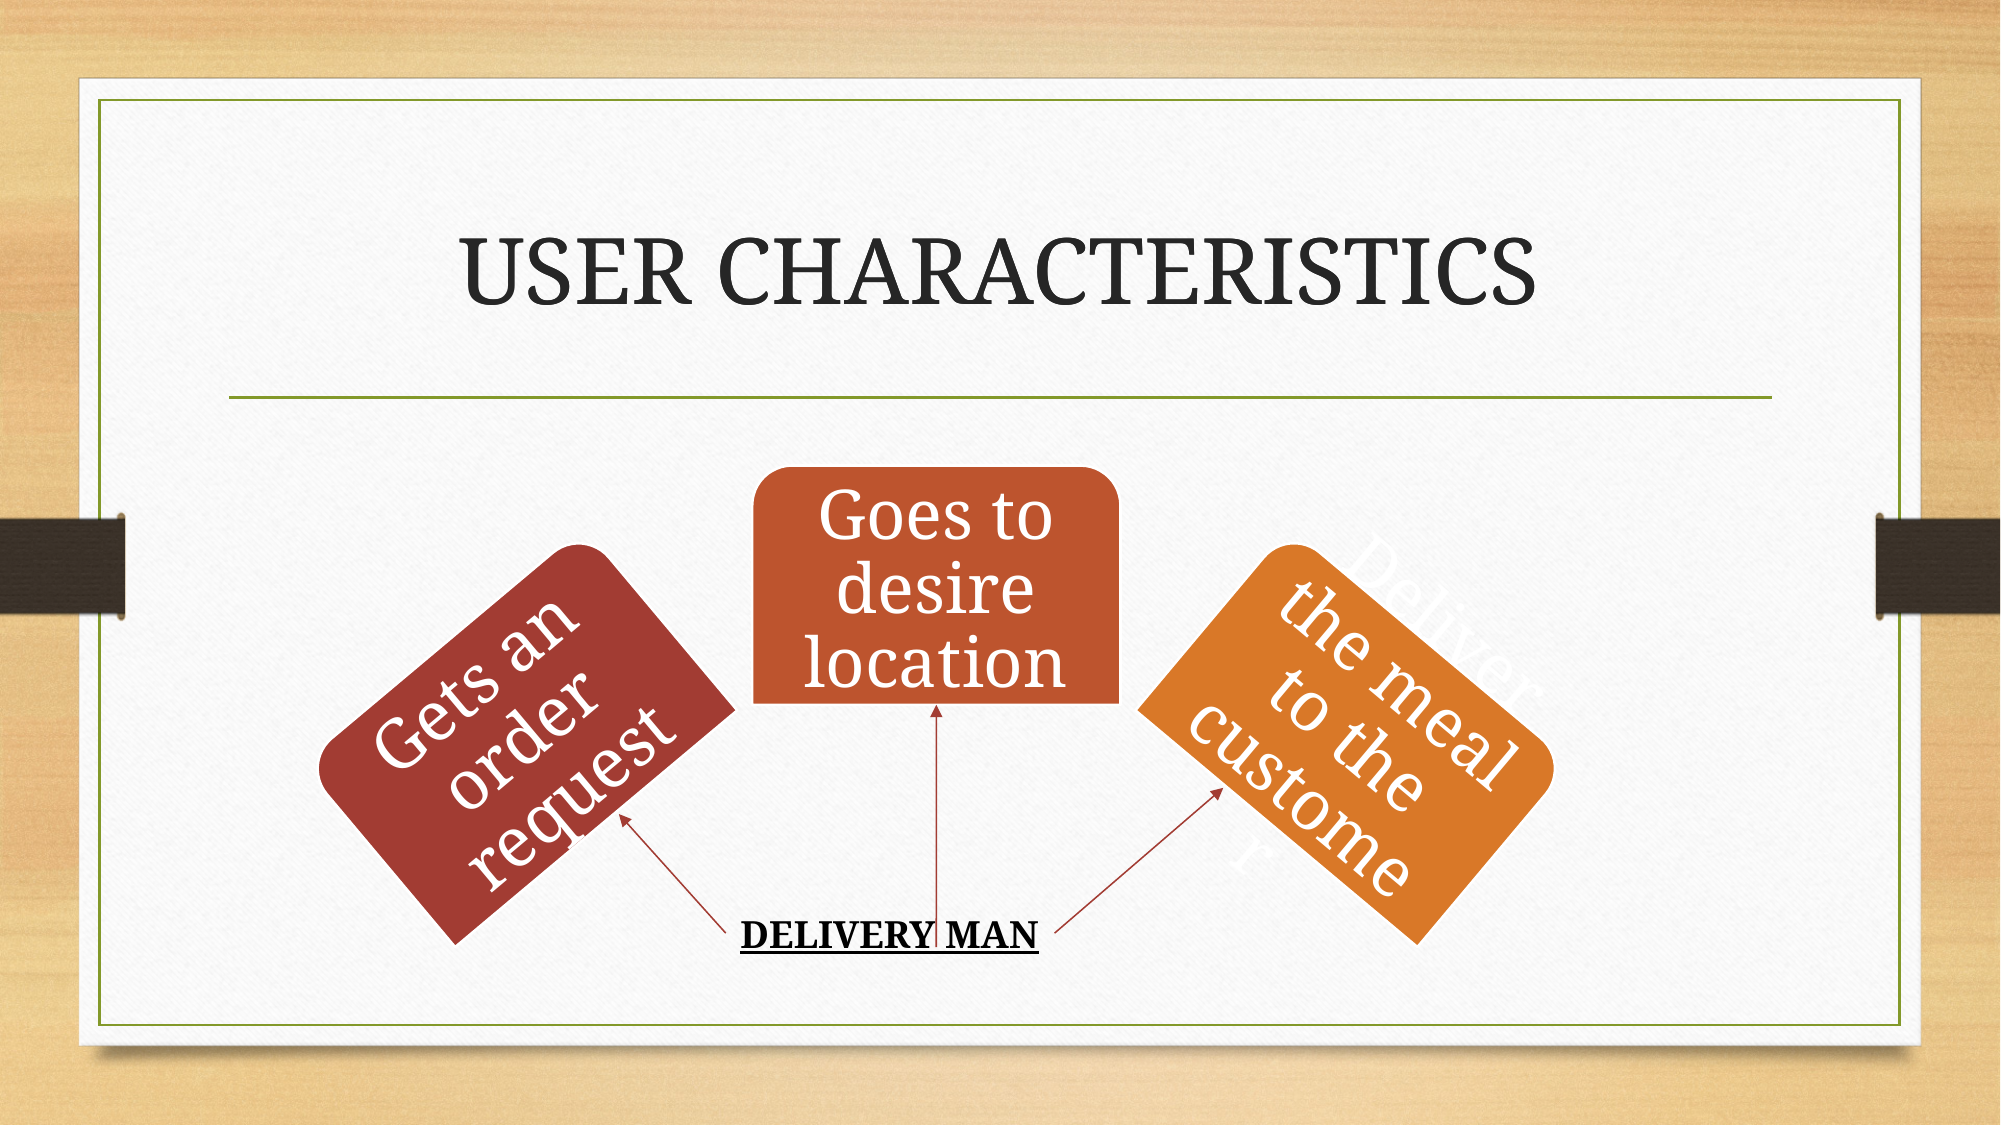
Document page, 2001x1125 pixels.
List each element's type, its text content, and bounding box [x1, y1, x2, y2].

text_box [1054, 787, 1224, 934]
picture [0, 0, 2001, 1125]
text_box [618, 813, 726, 934]
text_box DELIVERY MAN [725, 903, 1055, 963]
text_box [334, 436, 1539, 886]
text_box USER CHARACTERISTICS [212, 161, 1788, 375]
